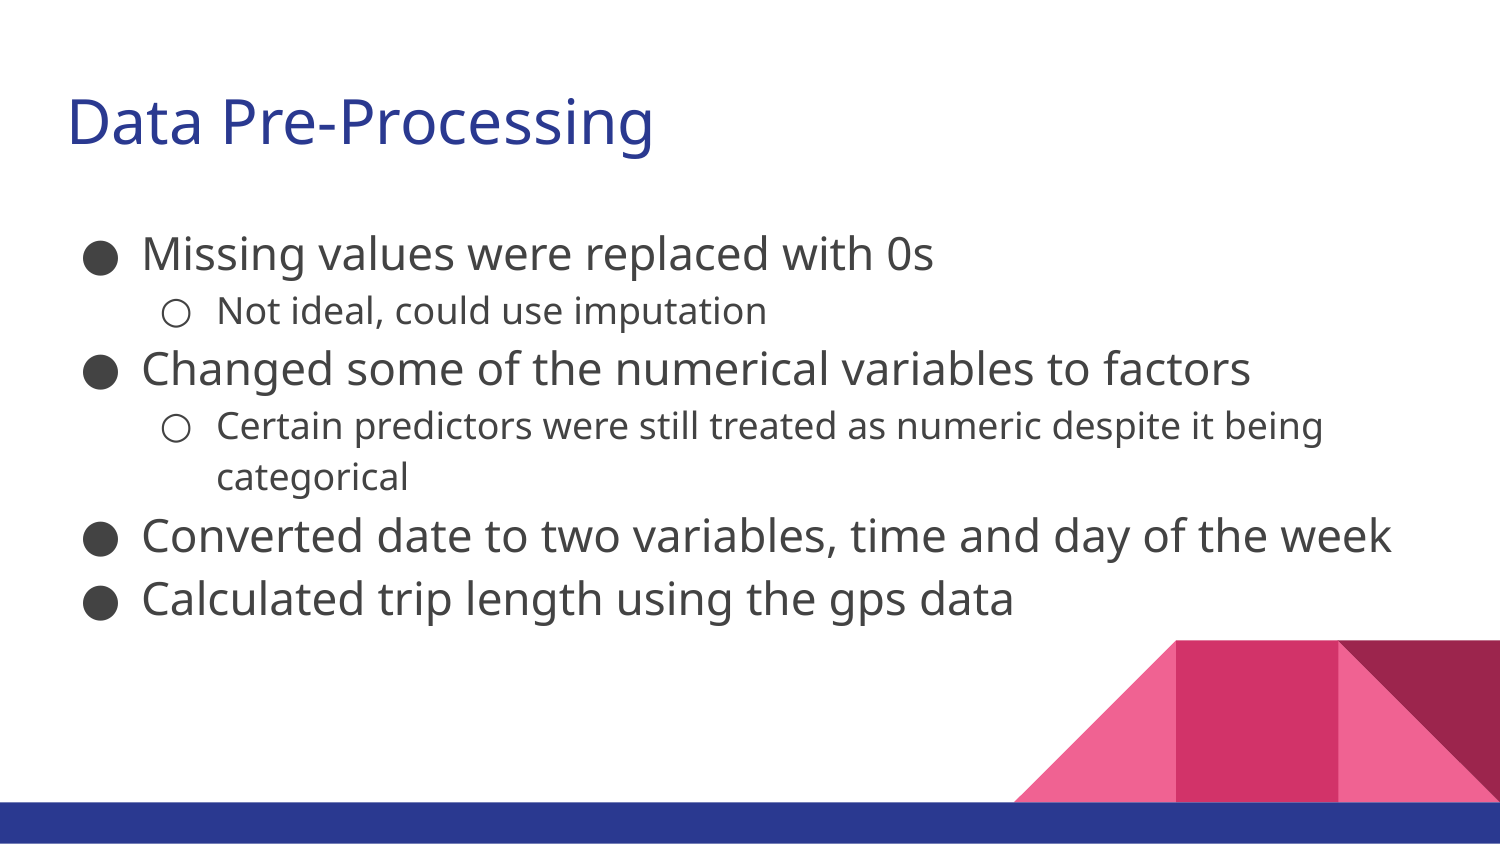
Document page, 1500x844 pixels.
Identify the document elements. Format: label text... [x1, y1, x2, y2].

list Missing values were replaced with 0s Not ideal, could use imputation Changed some of the numerical variables to factors Certain predictors were still treated as numeric despite it being categorical Converted date to two variables, time and day of the week Calculated trip length using the gps data [51, 201, 1449, 750]
title Data Pre-Processing [51, 67, 1449, 167]
